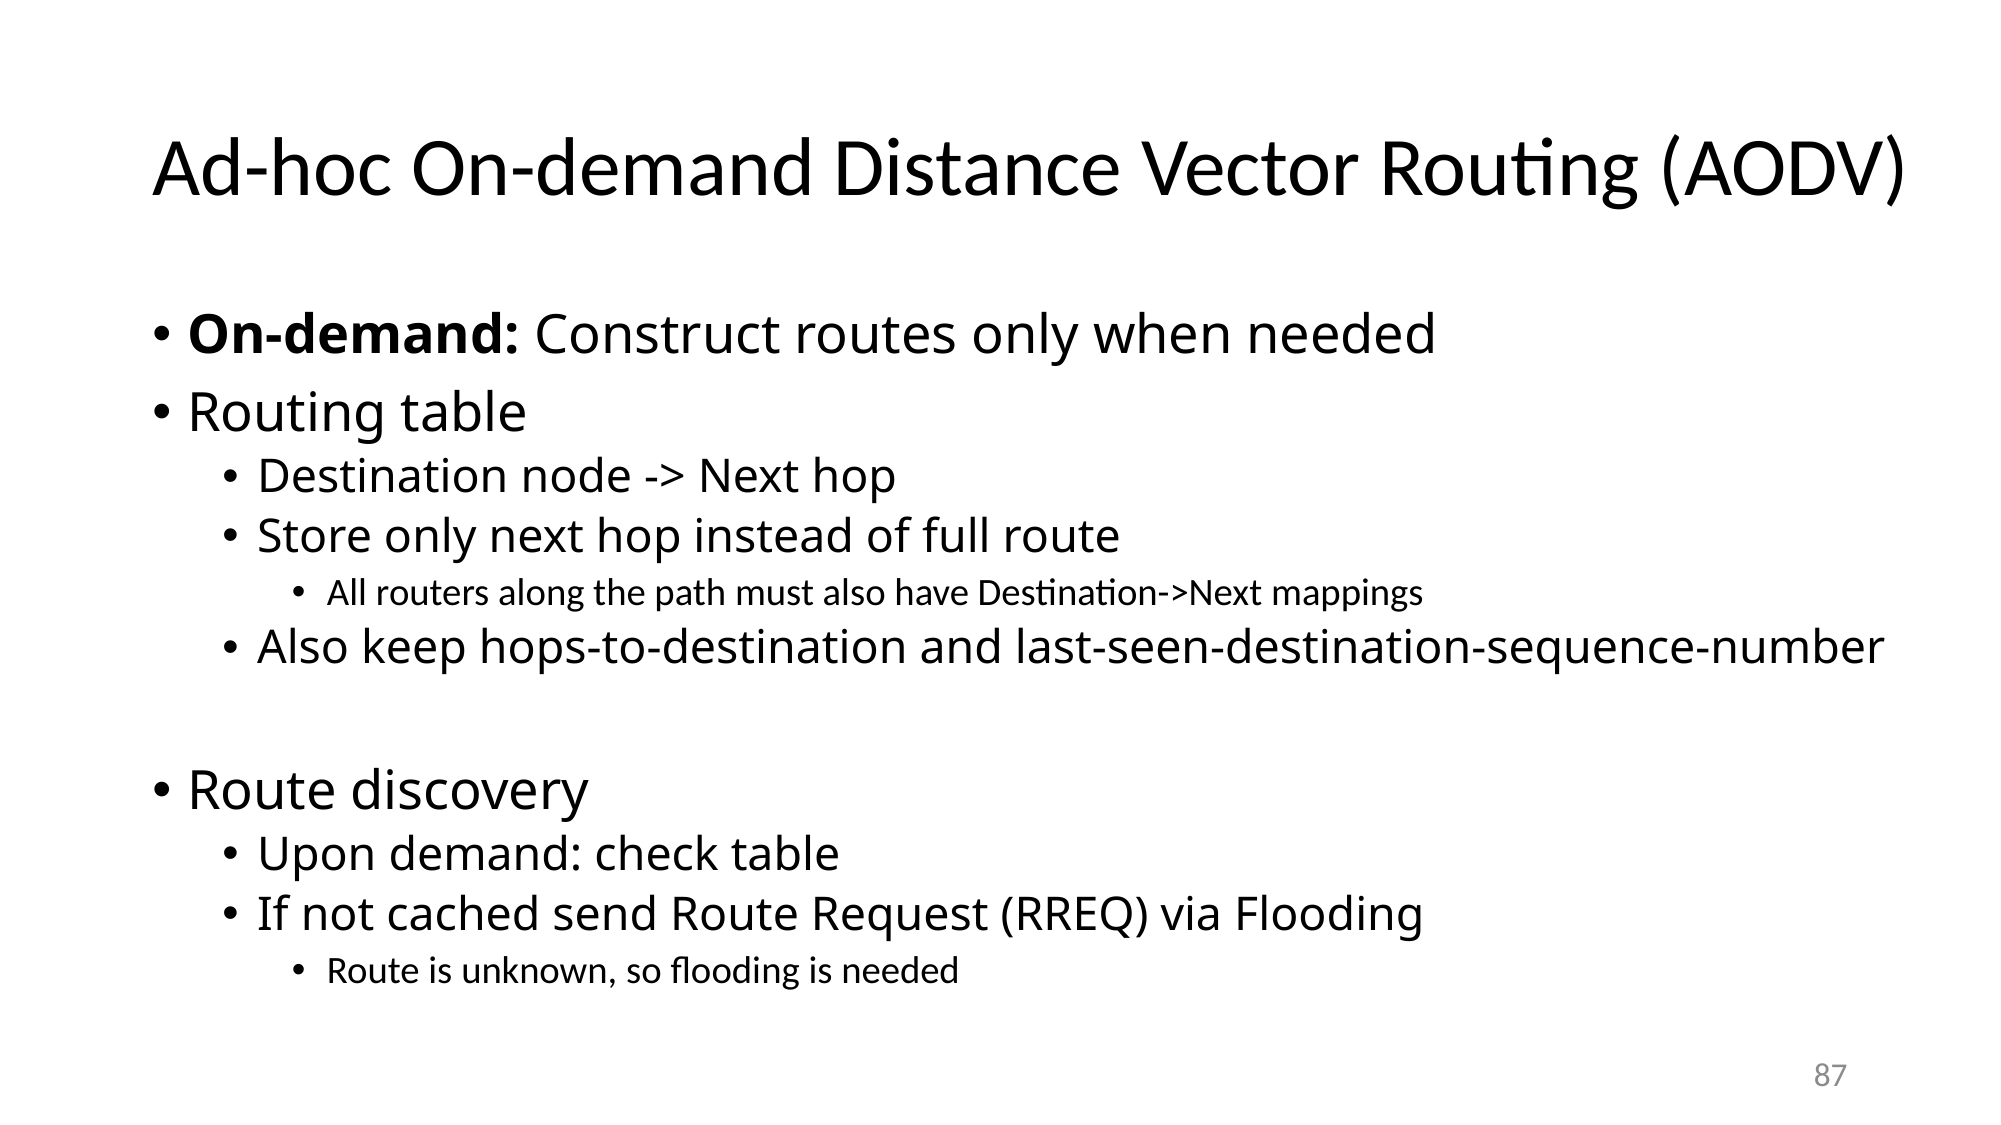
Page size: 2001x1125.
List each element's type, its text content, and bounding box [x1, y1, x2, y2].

slide_number 87 [1412, 1042, 1863, 1103]
list On-demand: Construct routes only when needed Routing table Destination node -> Next hop Store only next hop instead of full route All routers along the path must also have Destination->Next mappings Also keep hops-to-destination and last-seen-destination-sequence-number Route discovery Upon demand: check table If not cached send Route Request (RREQ) via Flooding Route is unknown, so flooding is needed [137, 299, 1908, 1014]
title Ad-hoc On-demand Distance Vector Routing (AODV) [137, 59, 1946, 278]
